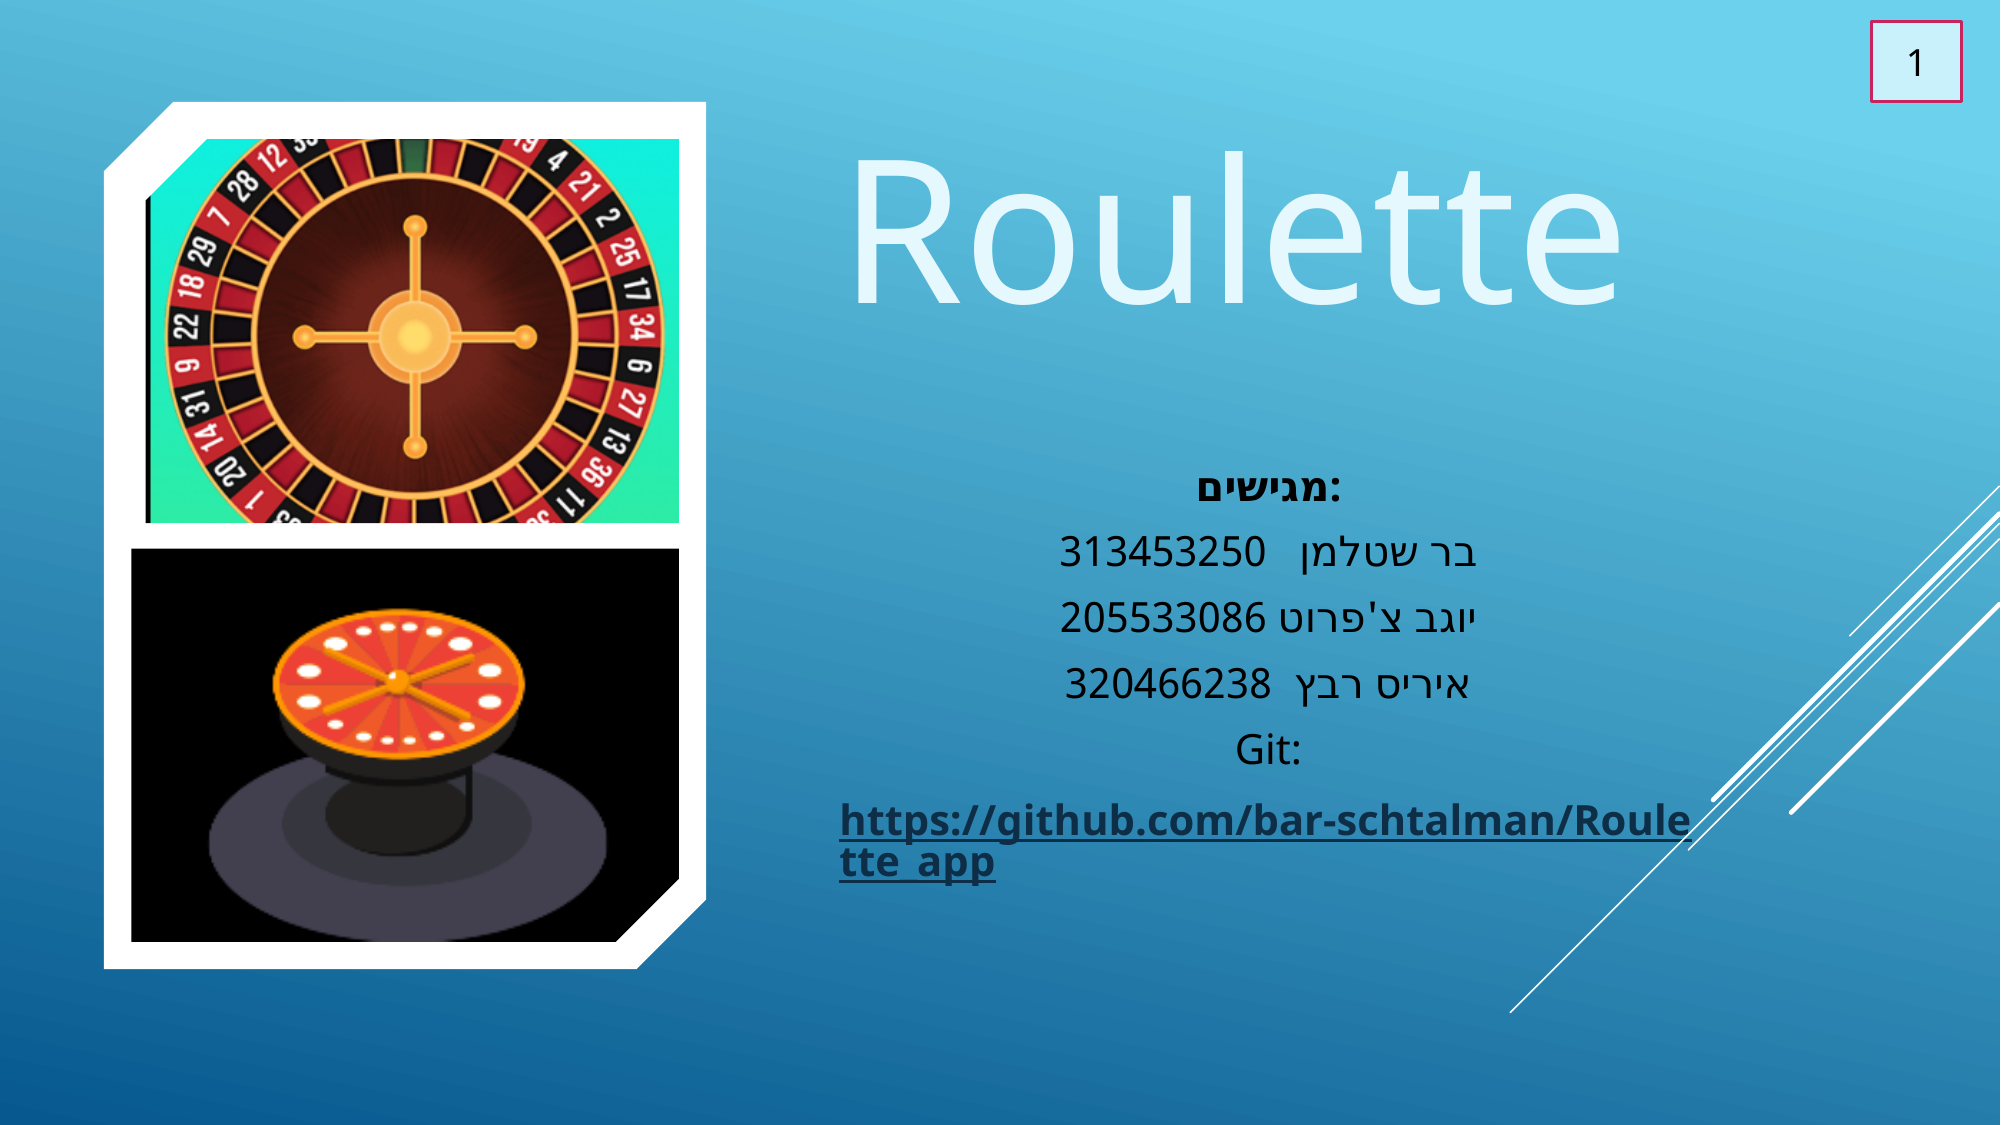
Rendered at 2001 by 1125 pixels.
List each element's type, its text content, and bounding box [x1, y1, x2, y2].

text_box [1510, 485, 2000, 1013]
picture [145, 138, 680, 524]
text_box [102, 100, 708, 971]
text_box 1 [1870, 20, 1963, 103]
picture [131, 548, 680, 943]
subtitle Roulette מגישים: בר שטלמן 313453250 יוגב צ'פרוט 205533086 איריס רבץ 320466238 Git: https://github.com/bar-schtalman/Roulette_app [824, 123, 1713, 1027]
text_box [0, 0, 2000, 1125]
